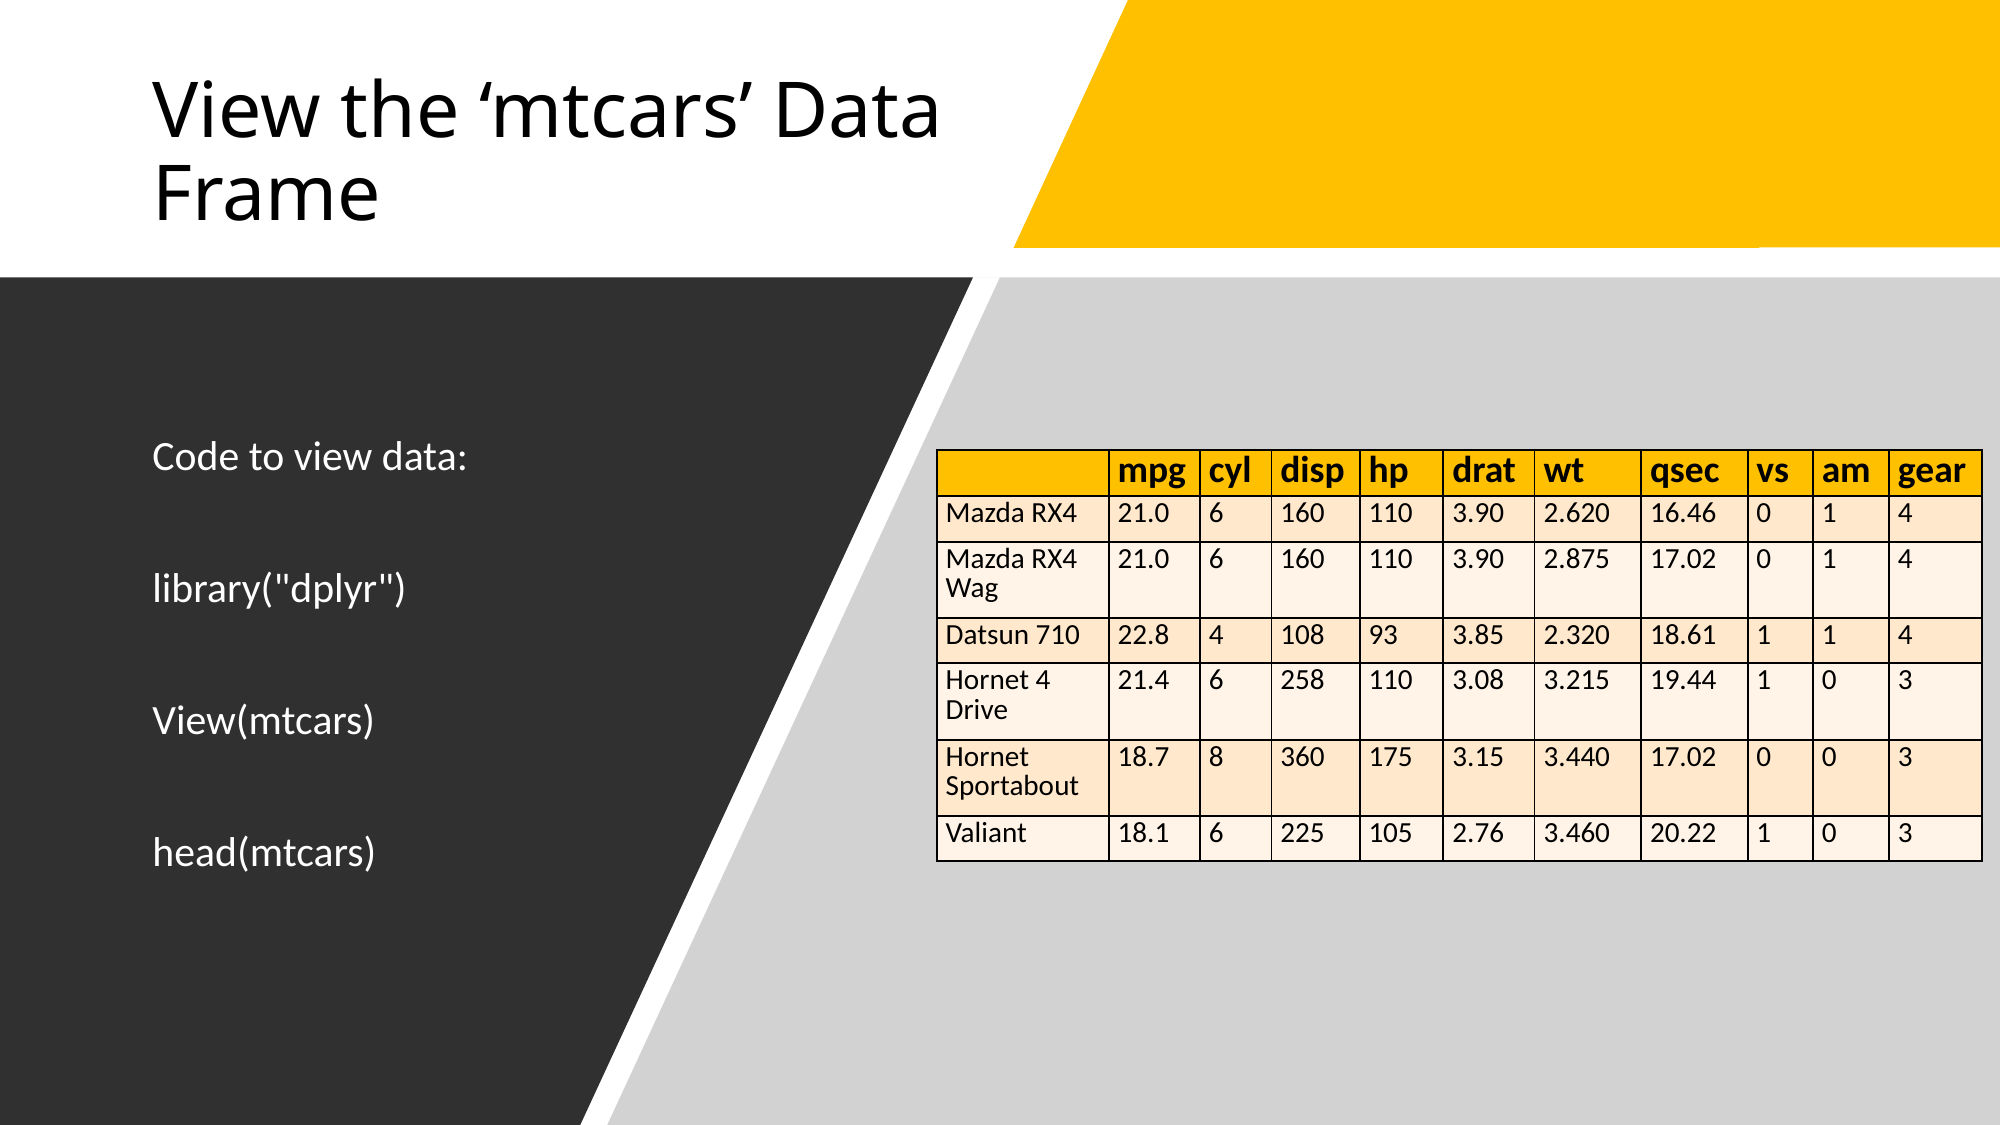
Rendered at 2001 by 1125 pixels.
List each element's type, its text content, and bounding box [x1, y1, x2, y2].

table_header am [1814, 451, 1888, 495]
table_cell 225 [1272, 817, 1359, 860]
table_cell 18.1 [1110, 817, 1199, 860]
table_cell 3.460 [1535, 817, 1640, 860]
table_cell 2.320 [1535, 619, 1640, 662]
table_cell 6 [1201, 664, 1271, 739]
table_cell 0 [1749, 543, 1812, 617]
table_cell 105 [1361, 817, 1442, 860]
table_header [938, 451, 1108, 495]
table_cell 3.90 [1444, 497, 1534, 541]
table_cell 6 [1201, 817, 1271, 860]
table_cell 4 [1890, 619, 1981, 662]
table_cell 110 [1361, 497, 1442, 541]
text_box [1011, 0, 2000, 249]
table_cell 1 [1814, 543, 1888, 617]
table_cell 4 [1890, 543, 1981, 617]
table_cell Valiant [938, 817, 1108, 860]
table_cell 3 [1890, 741, 1981, 815]
table_cell 8 [1201, 741, 1271, 815]
table_cell 258 [1272, 664, 1359, 739]
table_cell 3 [1890, 817, 1981, 860]
table_cell 110 [1361, 543, 1442, 617]
table_header cyl [1201, 451, 1271, 495]
table_cell 160 [1272, 543, 1359, 617]
table_cell 17.02 [1642, 543, 1747, 617]
table_cell 1 [1749, 817, 1812, 860]
table_cell 1 [1749, 619, 1812, 662]
title View the ‘mtcars’ Data Frame [137, 59, 1014, 248]
table_header vs [1749, 451, 1812, 495]
table_cell 3.85 [1444, 619, 1534, 662]
table_cell 2.875 [1535, 543, 1640, 617]
table_cell 2.620 [1535, 497, 1640, 541]
table_header qsec [1642, 451, 1747, 495]
list Code to view data: library("dplyr") View(mtcars) head(mtcars) [137, 356, 729, 954]
table_cell 108 [1272, 619, 1359, 662]
table_cell 18.61 [1642, 619, 1747, 662]
table_cell 3.15 [1444, 741, 1534, 815]
table_cell 0 [1749, 497, 1812, 541]
table_cell Hornet 4 Drive [938, 664, 1108, 739]
table_cell 2.76 [1444, 817, 1534, 860]
table_cell 360 [1272, 741, 1359, 815]
table_cell 1 [1814, 497, 1888, 541]
table_cell 22.8 [1110, 619, 1199, 662]
table_header gear [1890, 451, 1981, 495]
table_cell 21.0 [1110, 497, 1199, 541]
table_cell 1 [1749, 664, 1812, 739]
table_cell 0 [1814, 817, 1888, 860]
table_header wt [1535, 451, 1640, 495]
table_cell 160 [1272, 497, 1359, 541]
text_box [606, 276, 2000, 1125]
table_cell 16.46 [1642, 497, 1747, 541]
table_header disp [1272, 451, 1359, 495]
table_cell 18.7 [1110, 741, 1199, 815]
table_cell Hornet Sportabout [938, 741, 1108, 815]
table_cell 0 [1749, 741, 1812, 815]
text_box [0, 276, 975, 1125]
table_cell 6 [1201, 543, 1271, 617]
table_header mpg [1110, 451, 1199, 495]
table_cell Mazda RX4 [938, 497, 1108, 541]
table_cell Mazda RX4 Wag [938, 543, 1108, 617]
table_cell 3.08 [1444, 664, 1534, 739]
table_cell 17.02 [1642, 741, 1747, 815]
table_header hp [1361, 451, 1442, 495]
table_cell 110 [1361, 664, 1442, 739]
table_cell 3 [1890, 664, 1981, 739]
table_cell 21.0 [1110, 543, 1199, 617]
table_cell 0 [1814, 664, 1888, 739]
table_cell 20.22 [1642, 817, 1747, 860]
table_cell 93 [1361, 619, 1442, 662]
table_cell 19.44 [1642, 664, 1747, 739]
table_cell 4 [1201, 619, 1271, 662]
table_cell 6 [1201, 497, 1271, 541]
table_cell 4 [1890, 497, 1981, 541]
table_cell 21.4 [1110, 664, 1199, 739]
table_cell Datsun 710 [938, 619, 1108, 662]
table_header drat [1444, 451, 1534, 495]
table_cell 3.90 [1444, 543, 1534, 617]
table_cell 0 [1814, 741, 1888, 815]
table_cell 3.440 [1535, 741, 1640, 815]
table_cell 3.215 [1535, 664, 1640, 739]
table_cell 175 [1361, 741, 1442, 815]
table_cell 1 [1814, 619, 1888, 662]
